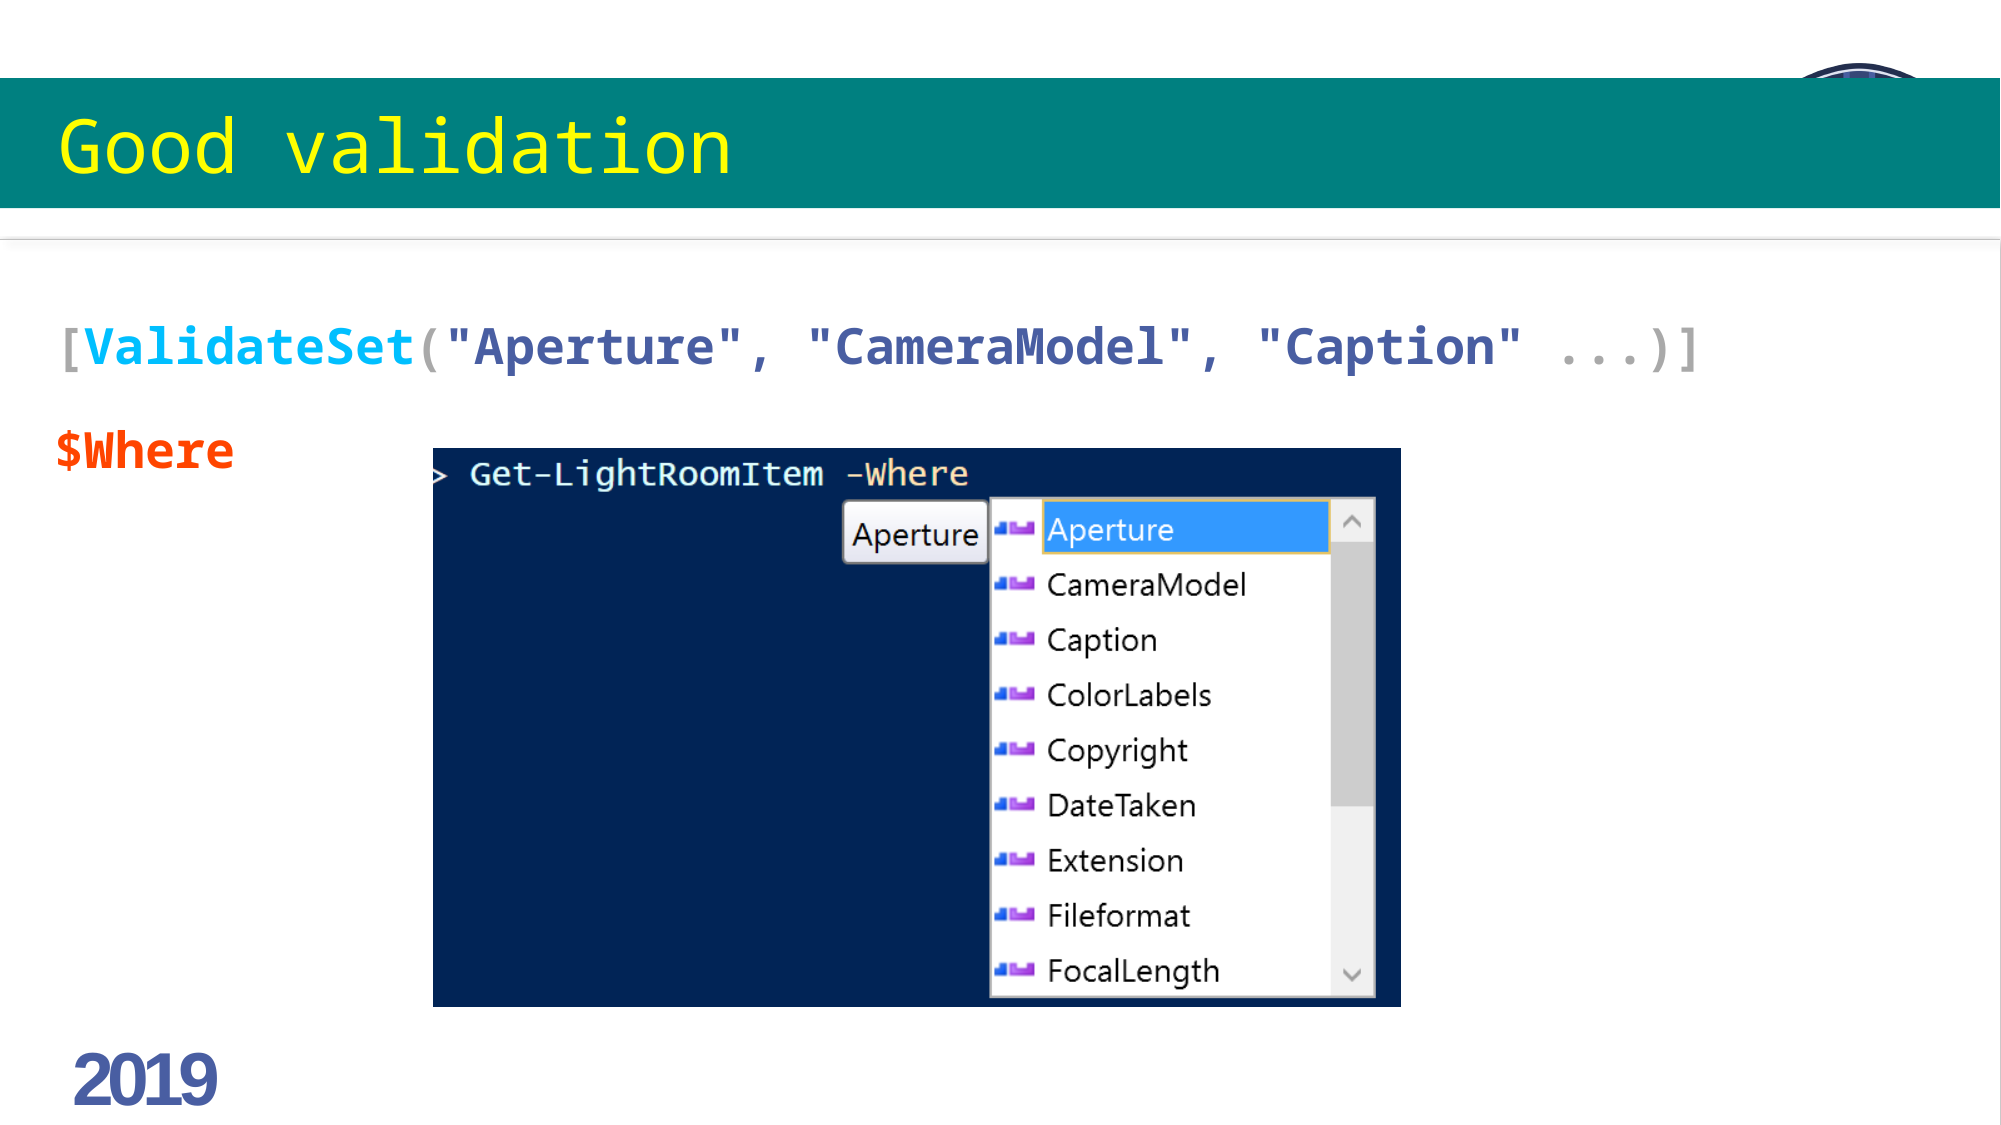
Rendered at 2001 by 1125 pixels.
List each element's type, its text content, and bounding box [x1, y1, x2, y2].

list [ValidateSet("Aperture", "CameraModel", "Caption" ...)] $Where [55, 314, 1945, 1035]
picture [433, 448, 1402, 1007]
picture [1781, 53, 1937, 78]
title Good validation [0, 78, 2000, 209]
